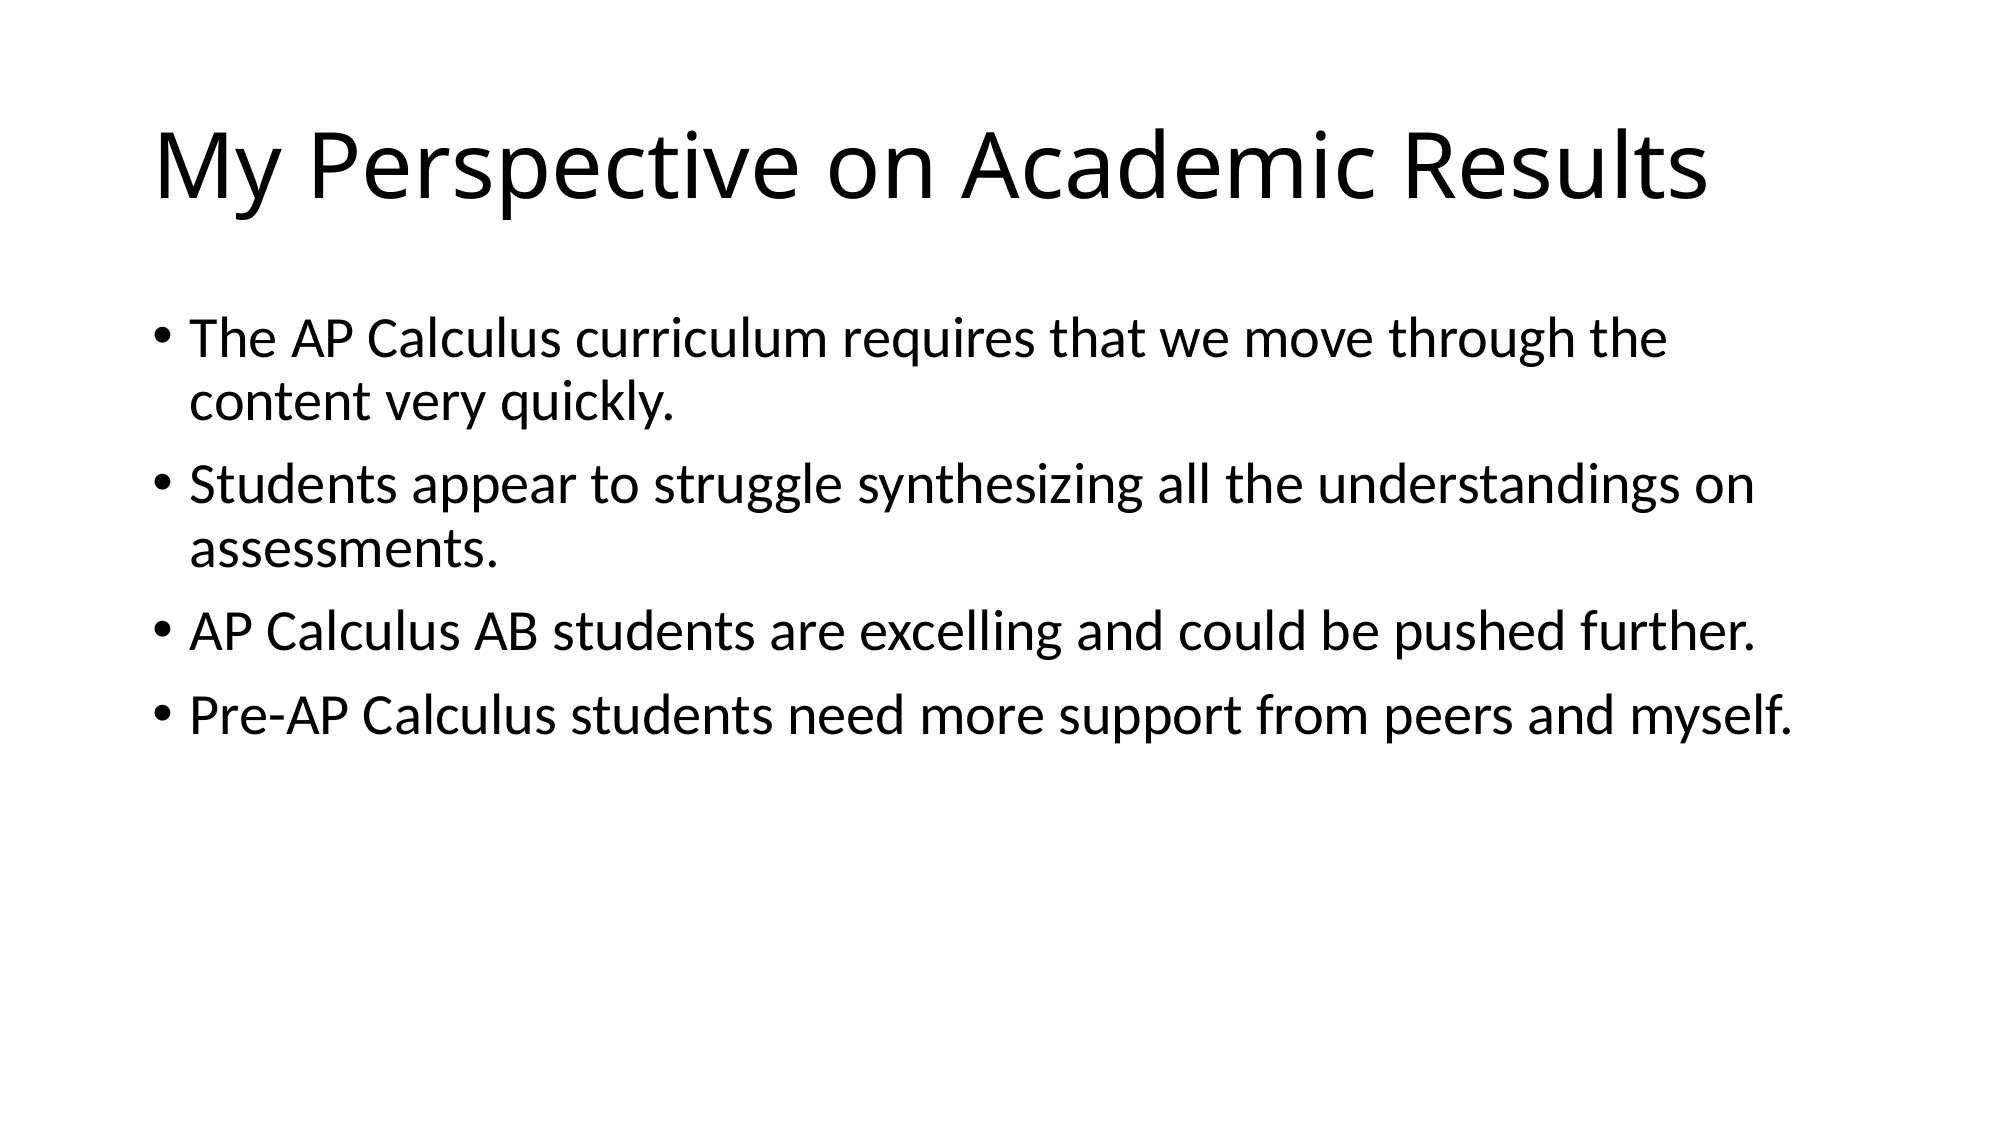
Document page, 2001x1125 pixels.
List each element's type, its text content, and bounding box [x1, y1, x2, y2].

title My Perspective on Academic Results [137, 59, 1863, 278]
list The AP Calculus curriculum requires that we move through the content very quickly. Students appear to struggle synthesizing all the understandings on assessments. AP Calculus AB students are excelling and could be pushed further. Pre-AP Calculus students need more support from peers and myself. [137, 299, 1863, 1014]
